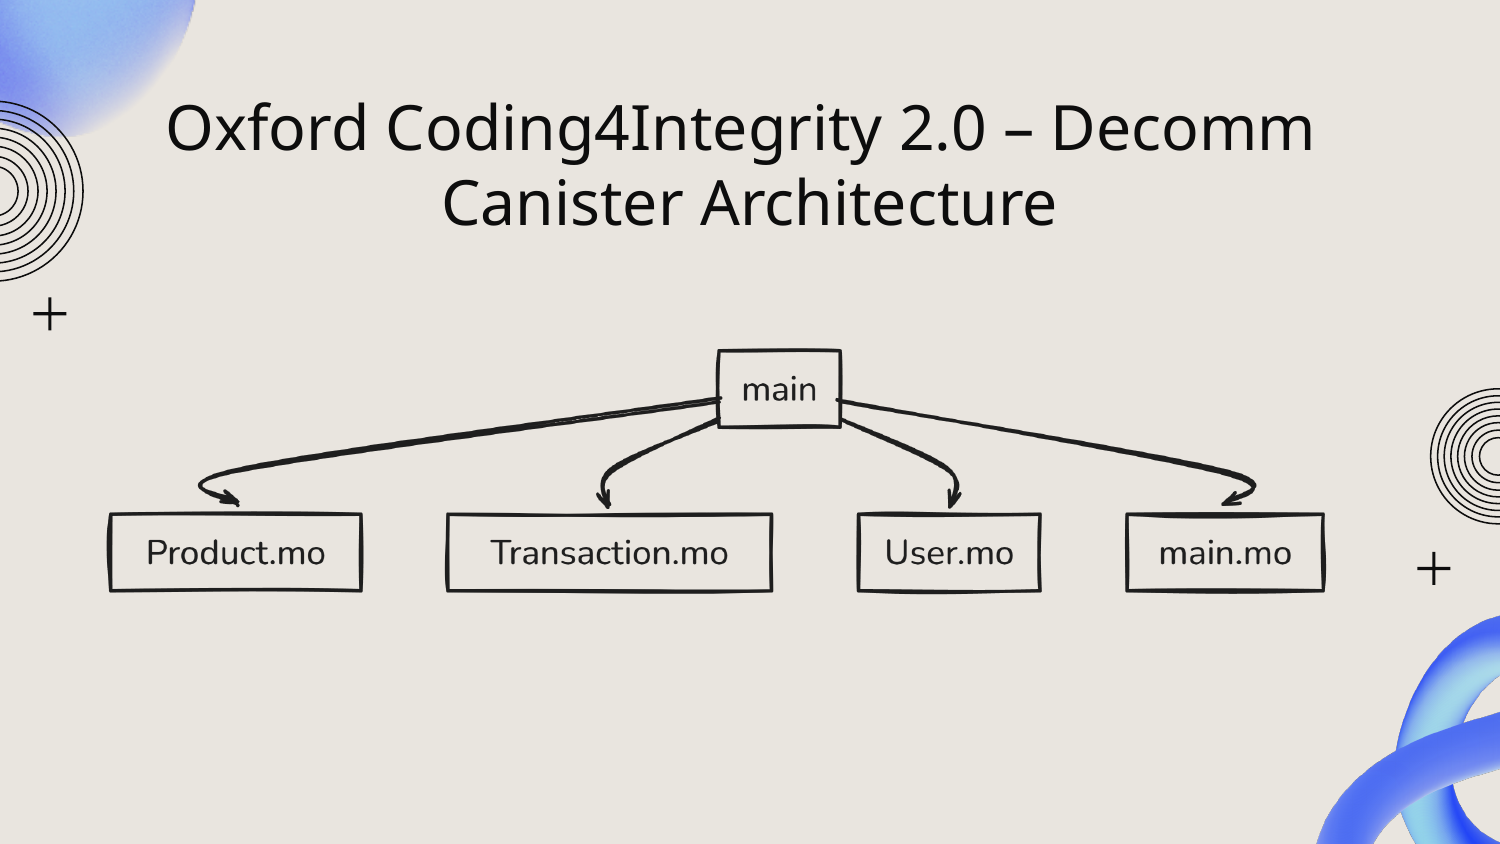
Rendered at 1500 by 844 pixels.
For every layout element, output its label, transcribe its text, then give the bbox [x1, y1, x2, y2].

picture [1196, 572, 1500, 844]
title Oxford Coding4Integrity 2.0 – Decomm Canister Architecture [118, 72, 1382, 167]
picture [93, 333, 1341, 608]
